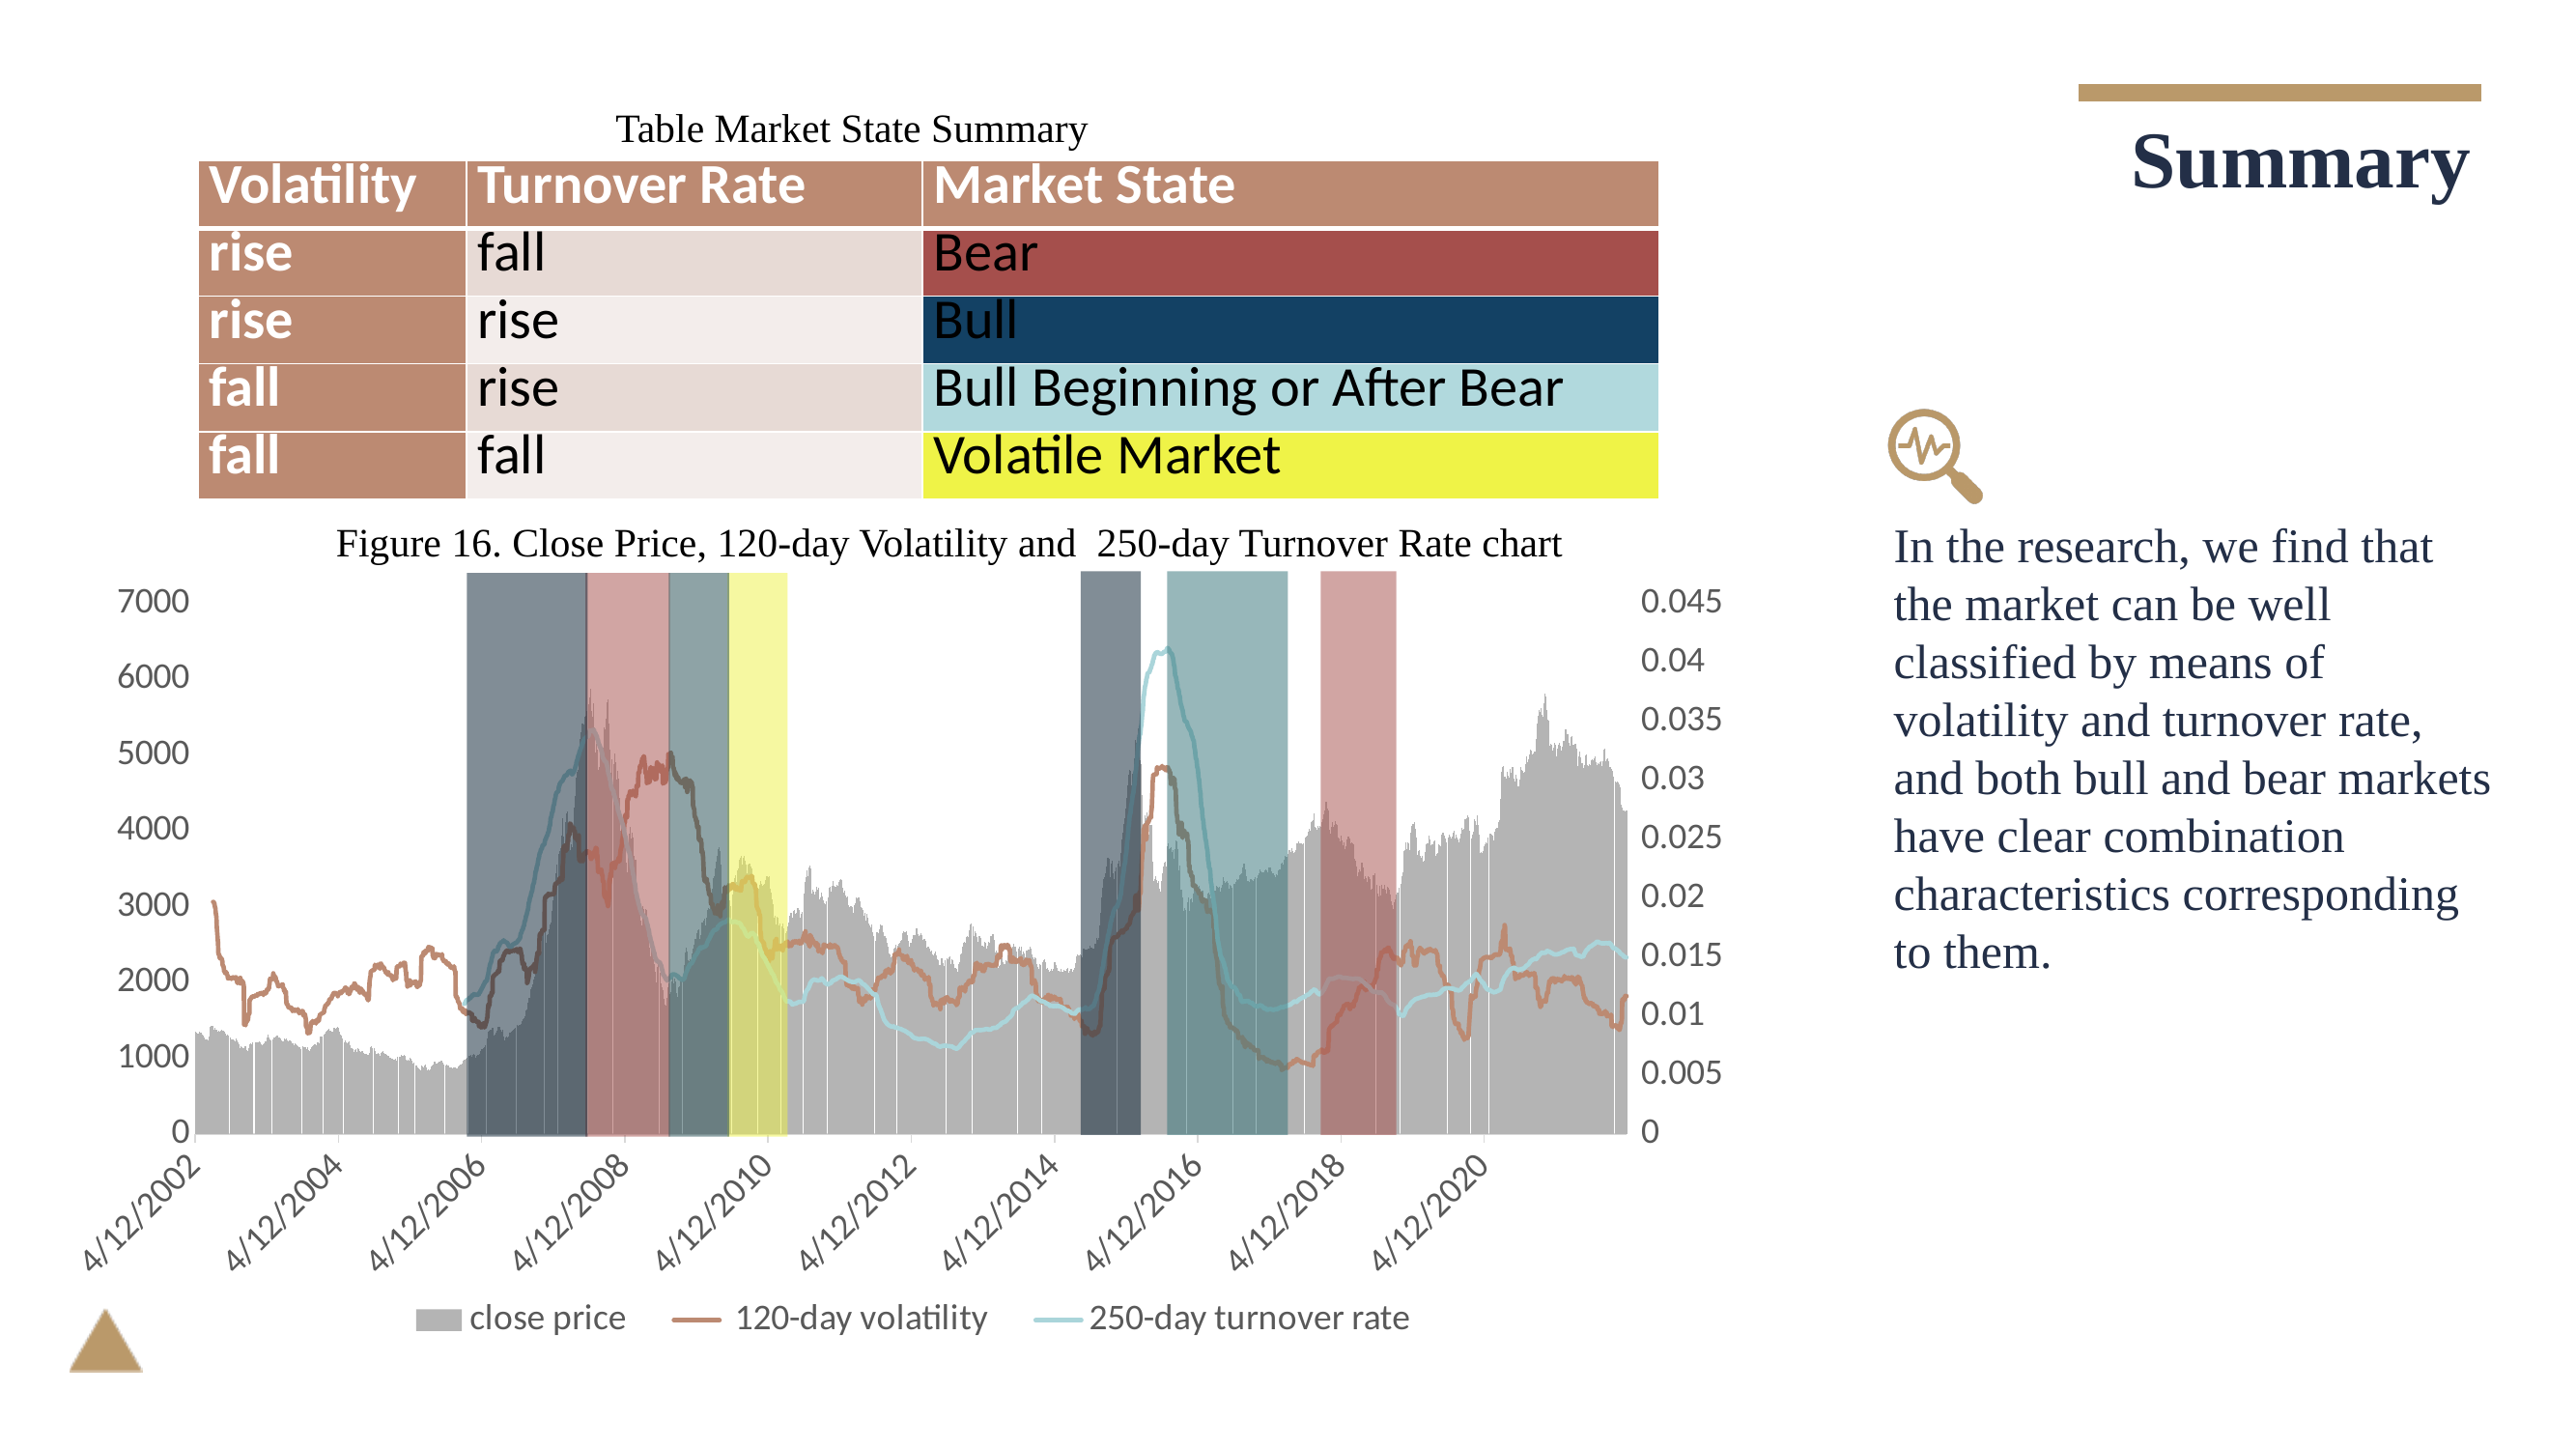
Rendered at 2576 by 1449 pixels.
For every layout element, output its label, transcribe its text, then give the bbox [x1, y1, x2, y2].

table_header Market State [923, 161, 1658, 226]
table_cell Bull [923, 297, 1658, 363]
table_cell Bear [923, 231, 1658, 296]
table_cell fall [467, 231, 921, 296]
table_header Volatility [199, 161, 466, 226]
picture [2078, 84, 2481, 101]
table_cell rise [199, 231, 466, 296]
table_cell rise [467, 364, 921, 431]
table_cell fall [199, 433, 466, 498]
table_header Turnover Rate [467, 161, 921, 226]
table_cell rise [199, 297, 466, 363]
text_box Table Market State Summary [601, 95, 1701, 158]
text_box In the research, we find that the market can be well classified by means of volatility and turnover rate, and both bull and bear markets have clear combination characteristics corresponding to them. [1879, 506, 2507, 985]
picture [1879, 399, 1994, 514]
chart [56, 571, 1771, 1381]
table_cell rise [467, 297, 921, 363]
table_cell fall [199, 364, 466, 431]
table_cell fall [467, 433, 921, 498]
text_box Figure 16. Close Price, 120-day Volatility and 250-day Turnover Rate chart [322, 509, 1597, 570]
table_cell Volatile Market [923, 433, 1658, 498]
table_cell Bull Beginning or After Bear [923, 364, 1658, 431]
text_box Summary [1698, 118, 2472, 215]
